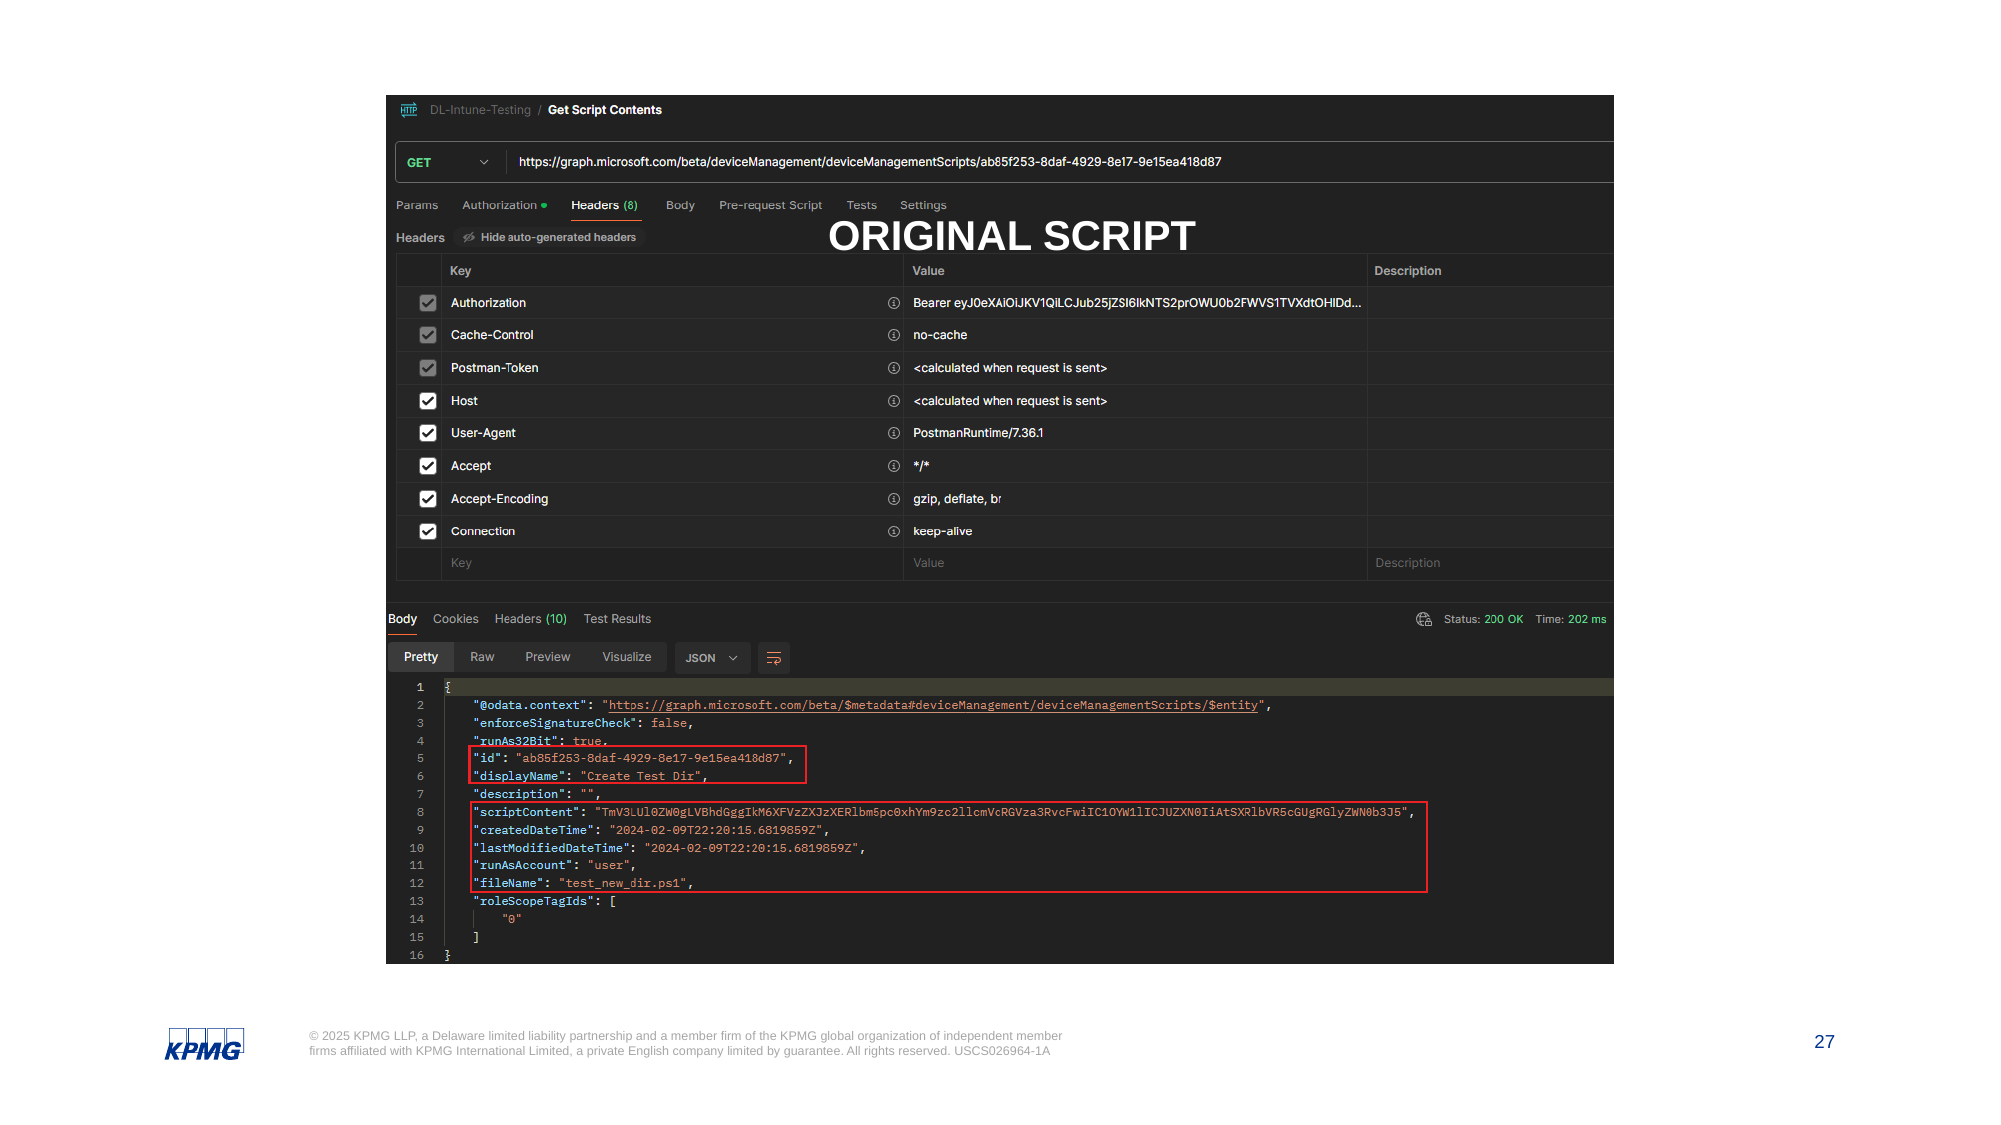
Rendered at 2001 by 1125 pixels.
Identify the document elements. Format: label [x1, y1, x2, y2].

text_box [386, 95, 1614, 965]
